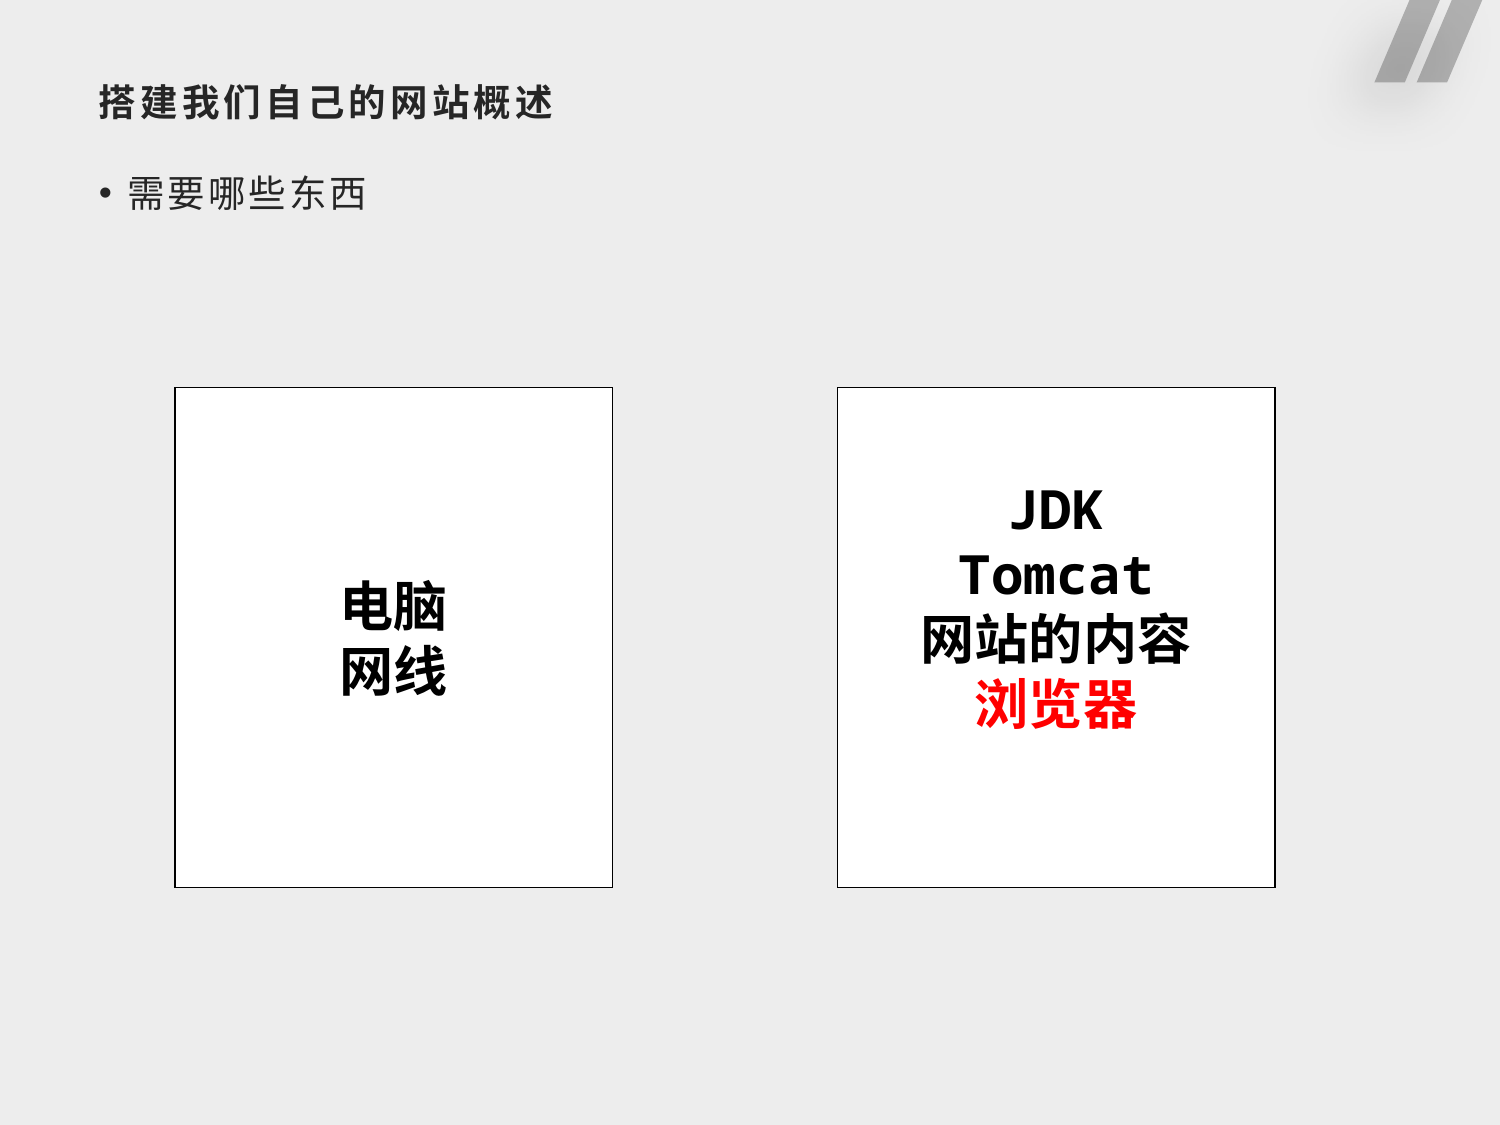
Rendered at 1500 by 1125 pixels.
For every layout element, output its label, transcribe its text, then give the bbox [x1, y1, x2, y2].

text_box 电脑 网线 [174, 387, 613, 888]
list 需要哪些东西 [82, 156, 1418, 1041]
text_box JDK Tomcat 网站的内容 浏览器 [837, 387, 1275, 888]
title 搭建我们自己的网站概述 [81, 72, 1418, 146]
